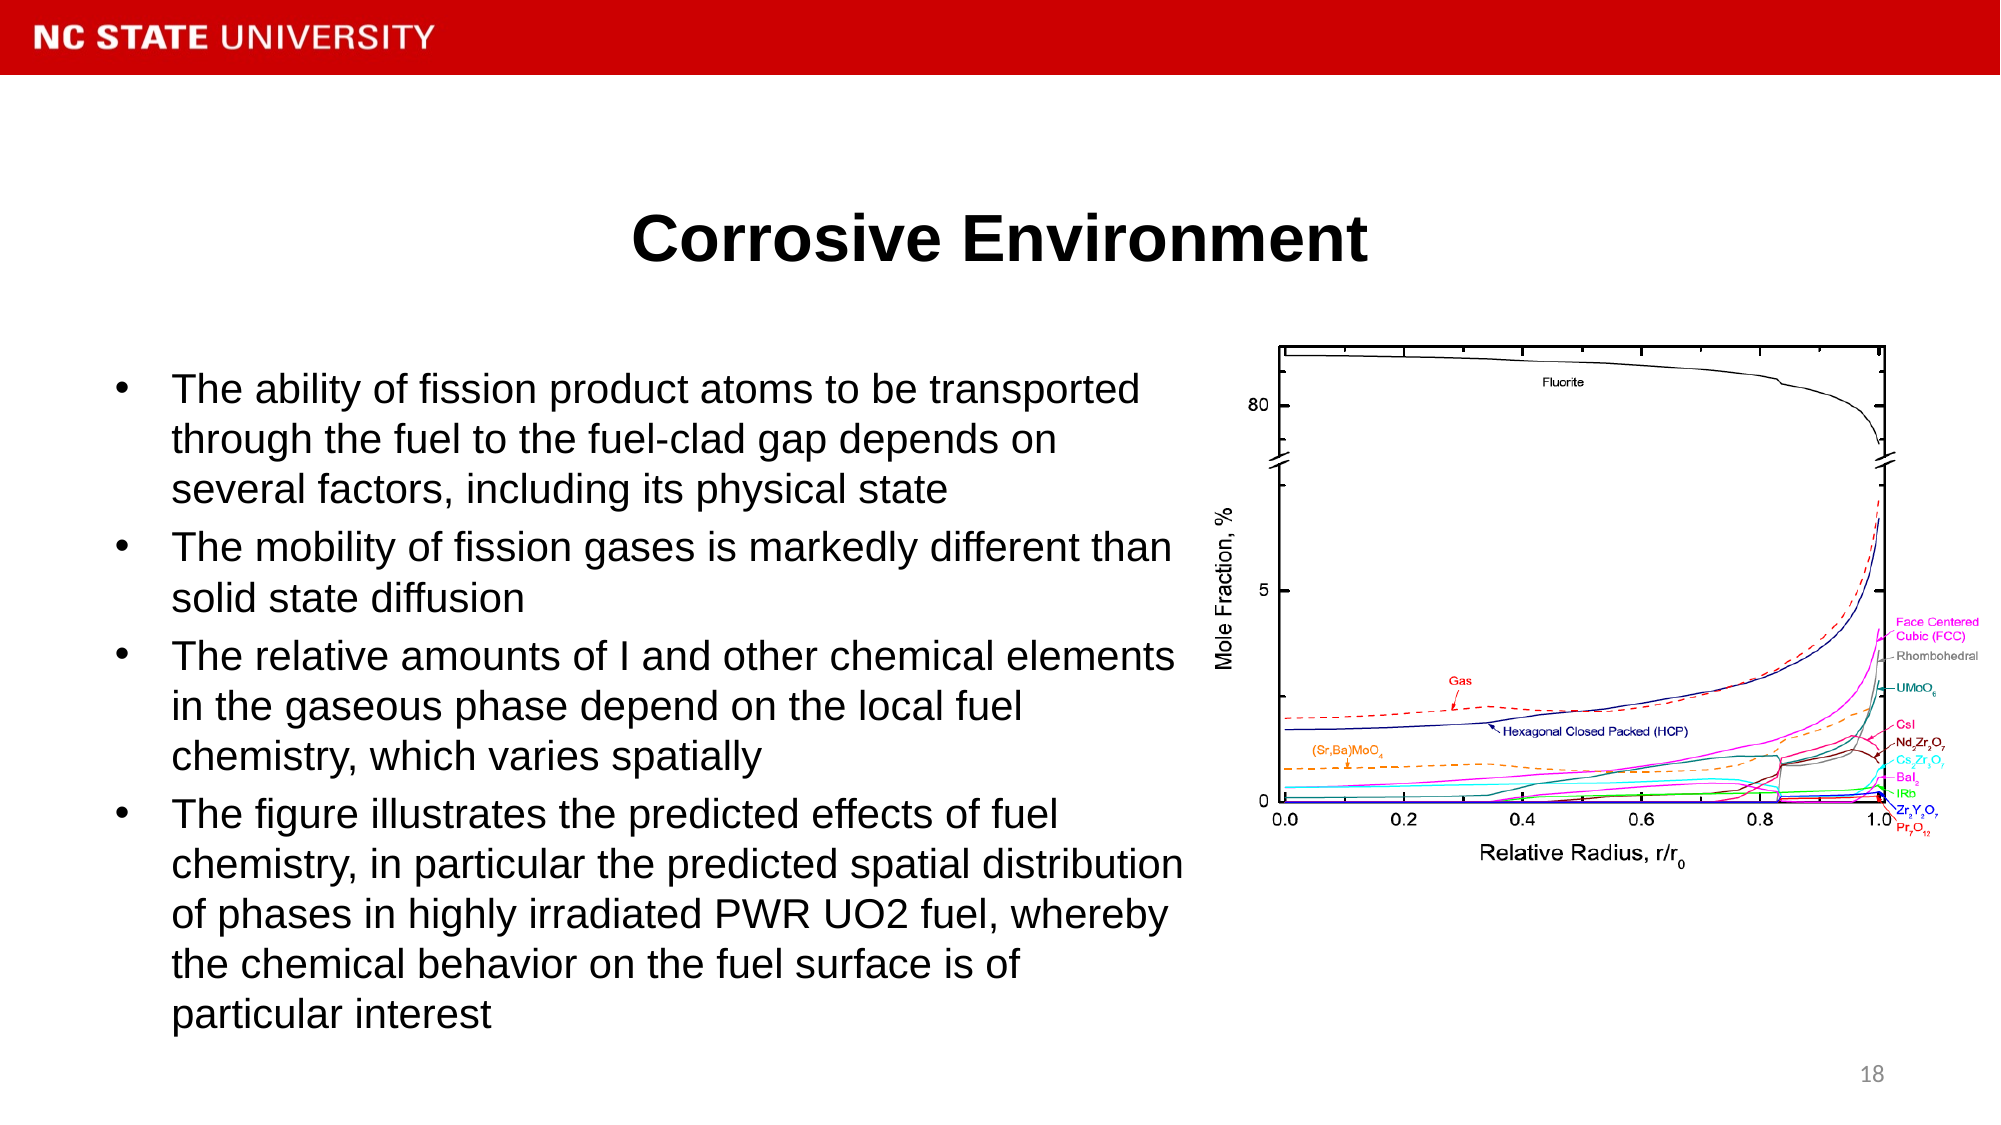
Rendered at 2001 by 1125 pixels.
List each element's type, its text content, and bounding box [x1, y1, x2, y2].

picture [0, 0, 2000, 75]
title Corrosive Environment [99, 147, 1900, 323]
picture [1195, 322, 2000, 876]
list The ability of fission product atoms to be transported through the fuel to the fuel-clad gap depends on several factors, including its physical state The mobility of fission gases is markedly different than solid state diffusion The relative amounts of I and other chemical elements in the gaseous phase depend on the local fuel chemistry, which varies spatially The figure illustrates the predicted effects of fuel chemistry, in particular the predicted spatial distribution of phases in highly irradiated PWR UO2 fuel, whereby the chemical behavior on the fuel surface is of particular interest [99, 354, 1215, 1005]
slide_number 18 [1433, 1042, 1900, 1103]
